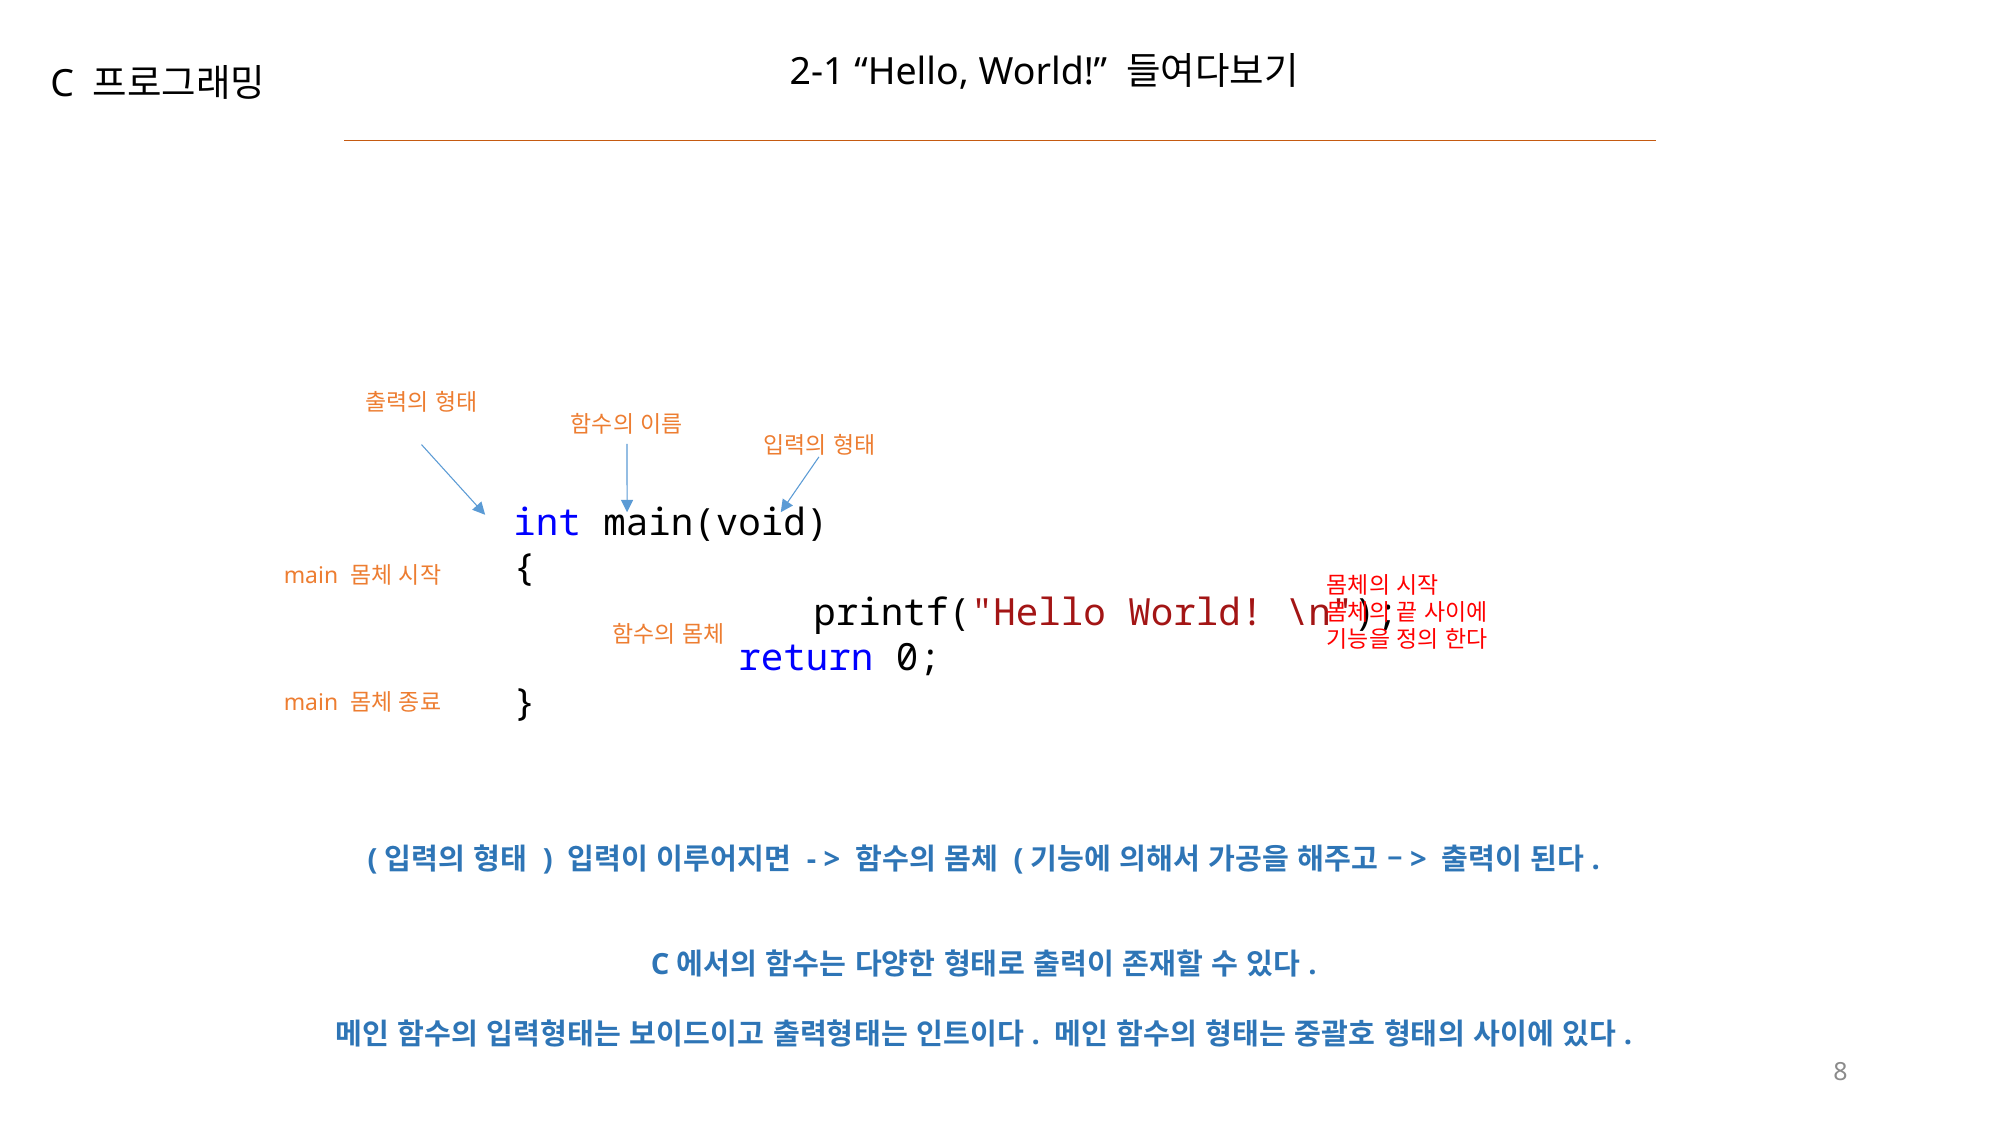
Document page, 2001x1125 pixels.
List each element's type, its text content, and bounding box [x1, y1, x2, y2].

slide_number 8 [1412, 1042, 1863, 1103]
text_box main 몸체 종료 [268, 679, 457, 723]
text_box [421, 444, 486, 515]
text_box 함수의 몸체 [597, 611, 740, 655]
text_box (입력의 형태 ) 입력이 이루어지면 - > 함수의 몸체 (기능에 의해서 가공을 해주고 –> 출력이 된다. C에서의 함수는 다양한 형태로 출력이 존재할 수 있다. 메인 함수의 입력형태는 보이드이고 출력형태는 인트이다. 메인 함수의 형태는 중괄호 형태의 사이에 있다. [320, 832, 1647, 1058]
text_box main 몸체 시작 [268, 552, 457, 595]
text_box 출력의 형태 [350, 380, 493, 423]
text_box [780, 456, 819, 513]
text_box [29, 40, 1656, 141]
text_box 입력의 형태 [748, 423, 891, 466]
text_box int main(void) { printf("Hello World! \n"); return 0; } [498, 490, 1499, 731]
text_box 몸체의 시작 몸체의 끝 사이에 기능을 정의 한다 [1311, 562, 1504, 660]
text_box 함수의 이름 [555, 401, 699, 444]
